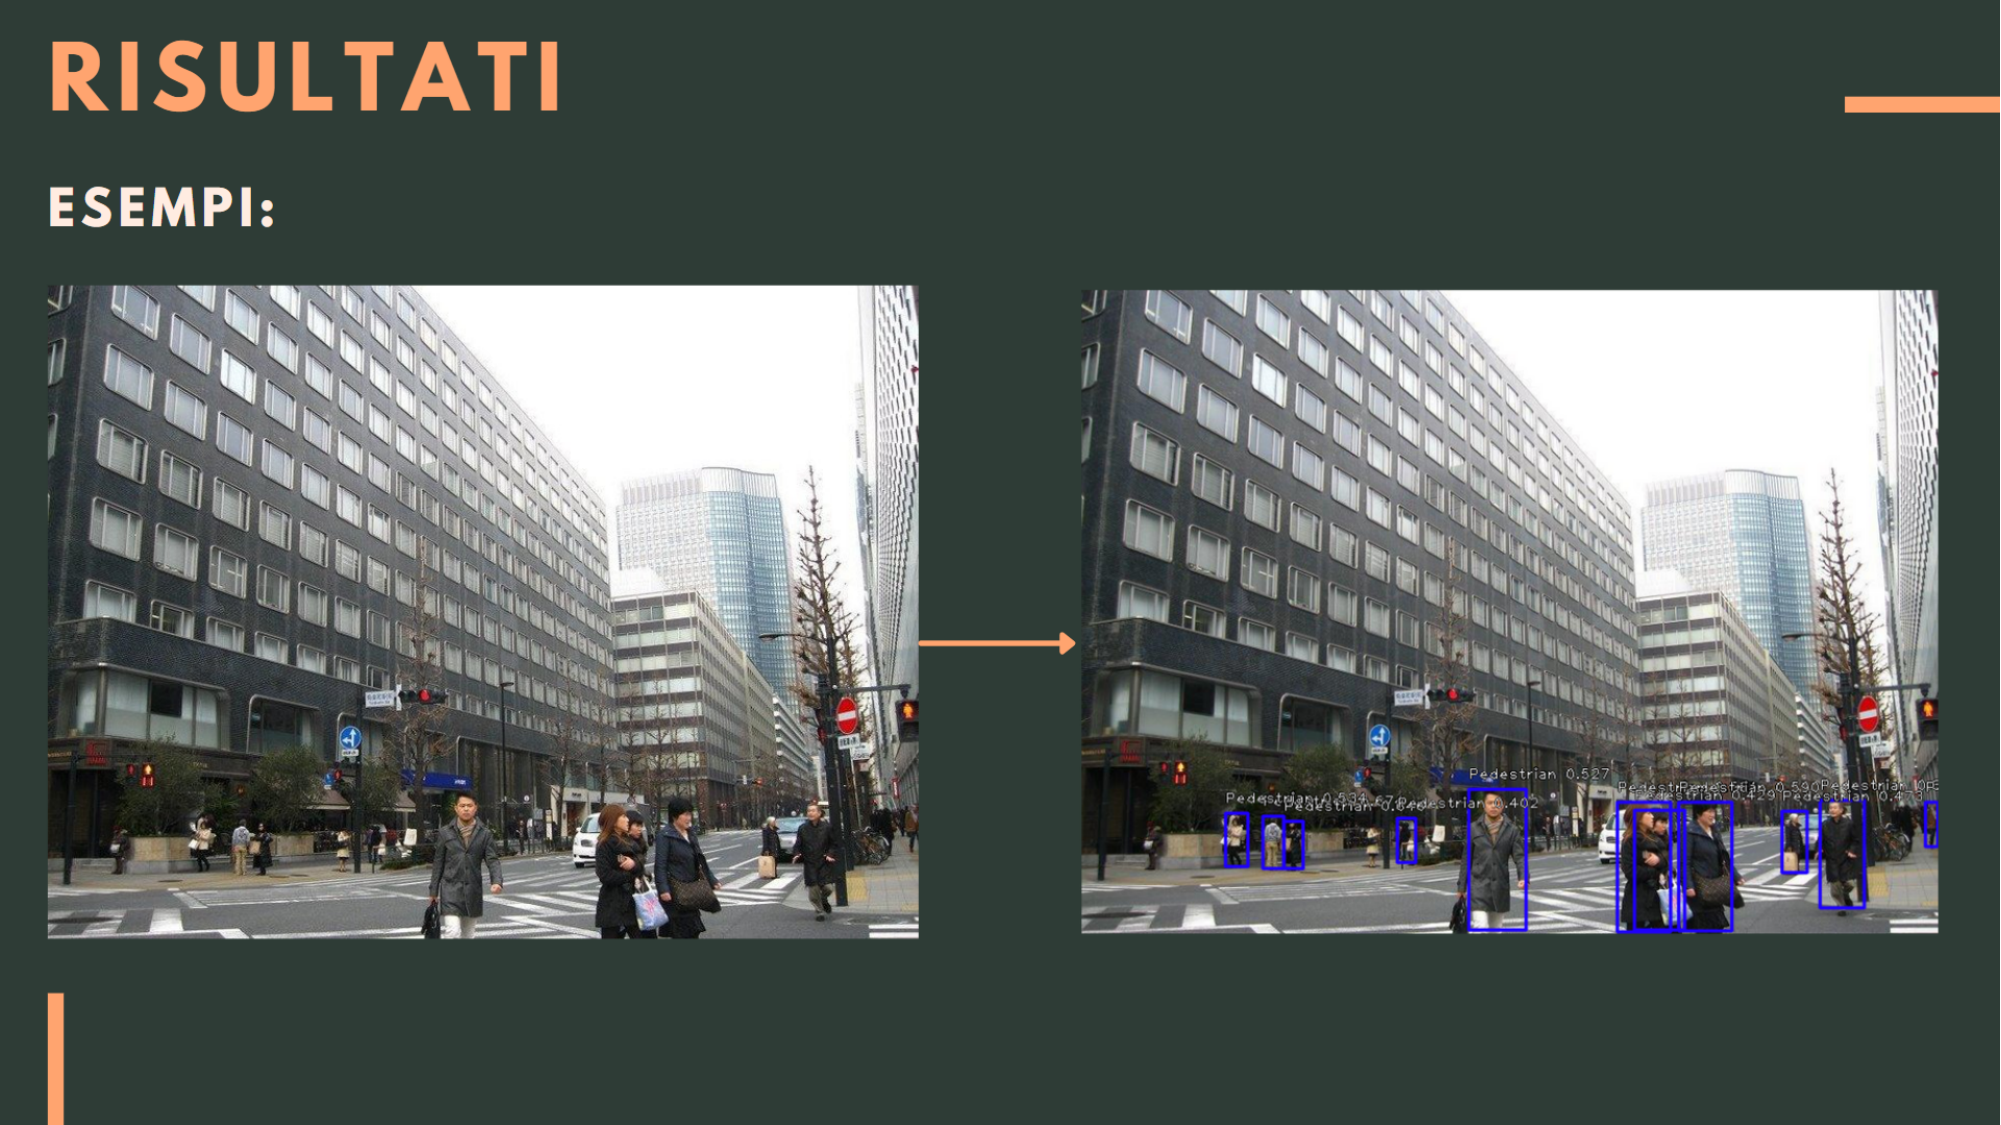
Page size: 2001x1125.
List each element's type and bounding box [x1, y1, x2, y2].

list [0, 0, 2000, 1125]
